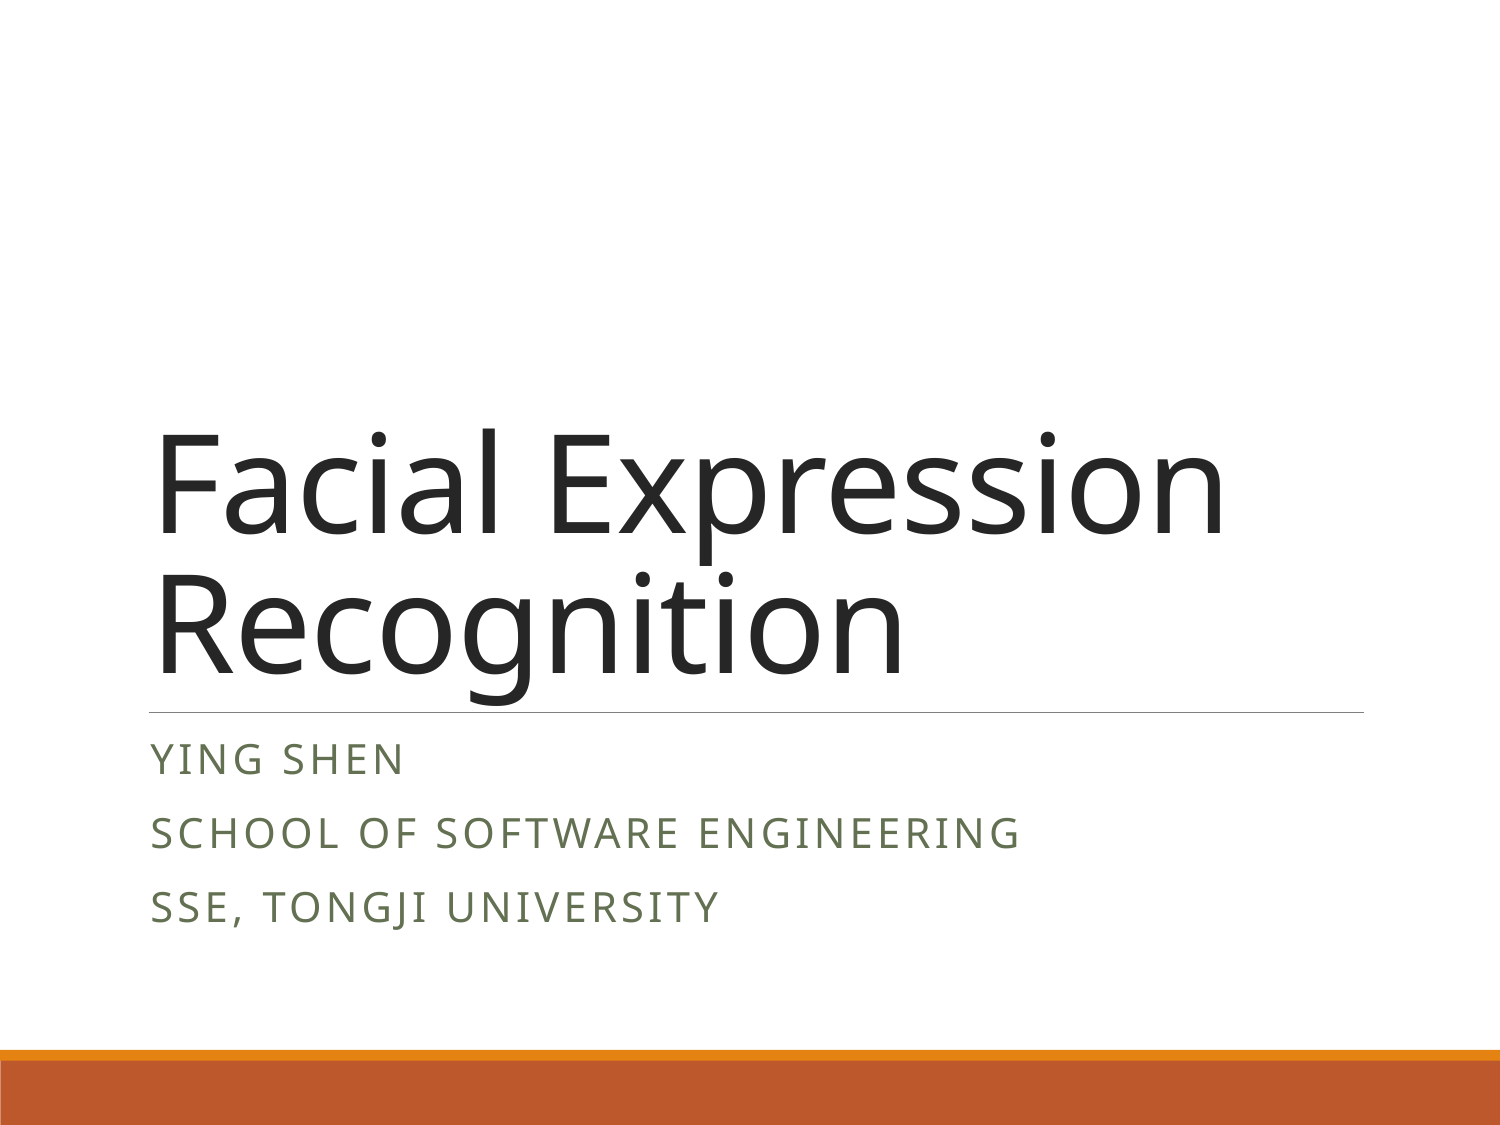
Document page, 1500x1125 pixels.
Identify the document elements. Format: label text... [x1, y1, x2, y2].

title Facial Expression Recognition [135, 124, 1373, 710]
subtitle Ying shen School of software engineering Sse, tongji university [135, 730, 1373, 975]
